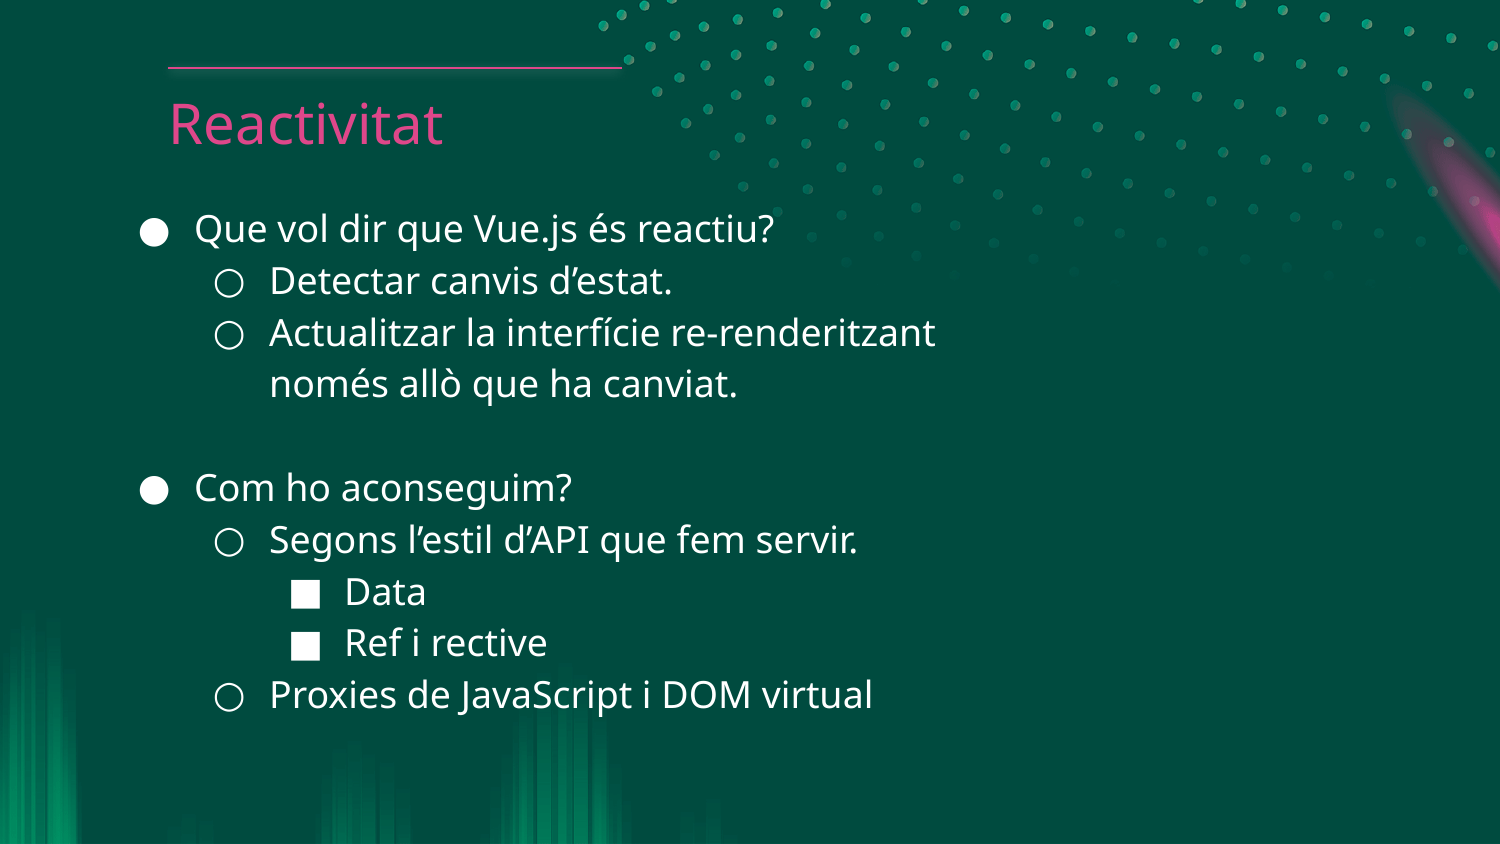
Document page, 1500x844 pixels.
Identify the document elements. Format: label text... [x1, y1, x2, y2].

title Reactivitat [153, 72, 650, 168]
picture [0, 0, 1500, 844]
text_box Que vol dir que Vue.js és reactiu? Detectar canvis d’estat. Actualitzar la interfície re-renderitzant només allò que ha canviat. Com ho aconseguim? Segons l’estil d’API que fem servir. Data Ref i rective Proxies de JavaScript i DOM virtual [104, 183, 1067, 688]
